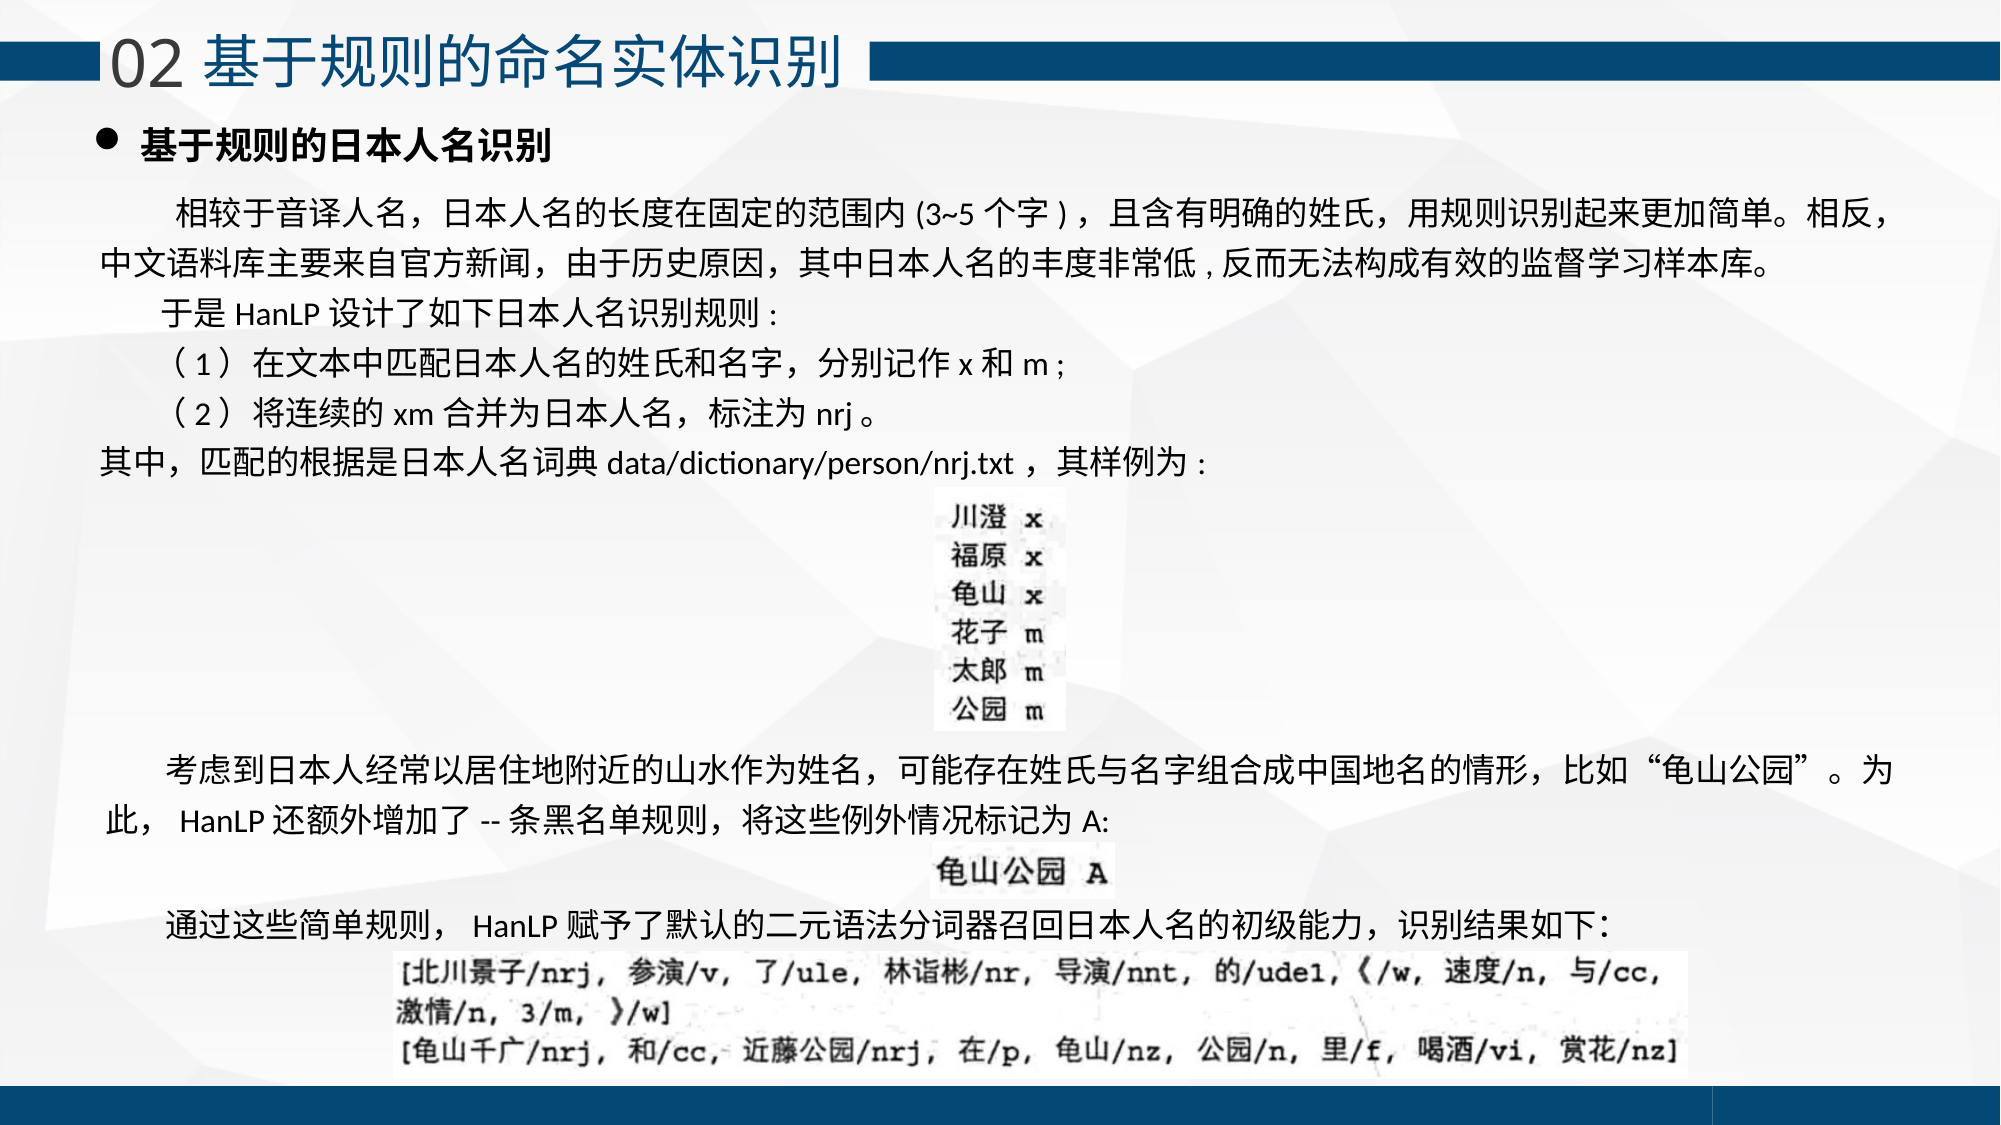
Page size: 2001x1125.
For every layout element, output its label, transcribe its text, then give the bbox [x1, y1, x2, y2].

text_box [917, 41, 2000, 82]
text_box 相较于音译人名，日本人名的长度在固定的范围内(3~5个字)，且含有明确的姓氏，用规则识别起来更加简单。相反，中文语料库主要来自官方新闻，由于历史原因，其中日本人名的丰度非常低,反而无法构成有效的监督学习样本库。 于是HanLP设计了如下日本人名识别规则: （1）在文本中匹配日本人名的姓氏和名字，分别记作x和m ; （2）将连续的xm合并为日本人名，标注为nrj。 其中，匹配的根据是日本人名词典data/dictionary/person/nrj.txt，其样例为: [85, 174, 1955, 489]
text_box [1713, 1085, 2000, 1125]
text_box [0, 1085, 1713, 1125]
text_box 通过这些简单规则，HanLP赋予了默认的二元语法分词器召回日本人名的初级能力，识别结果如下： [90, 897, 1955, 952]
text_box [0, 41, 90, 82]
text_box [90, 13, 917, 110]
picture [0, 0, 2001, 1125]
text_box 基于规则的日本人名识别 [78, 114, 605, 174]
text_box 考虑到日本人经常以居住地附近的山水作为姓名，可能存在姓氏与名字组合成中国地名的情形，比如“龟山公园”。为此，HanLP还额外增加了--条黑名单规则，将这些例外情况标记为A: [90, 732, 1955, 847]
